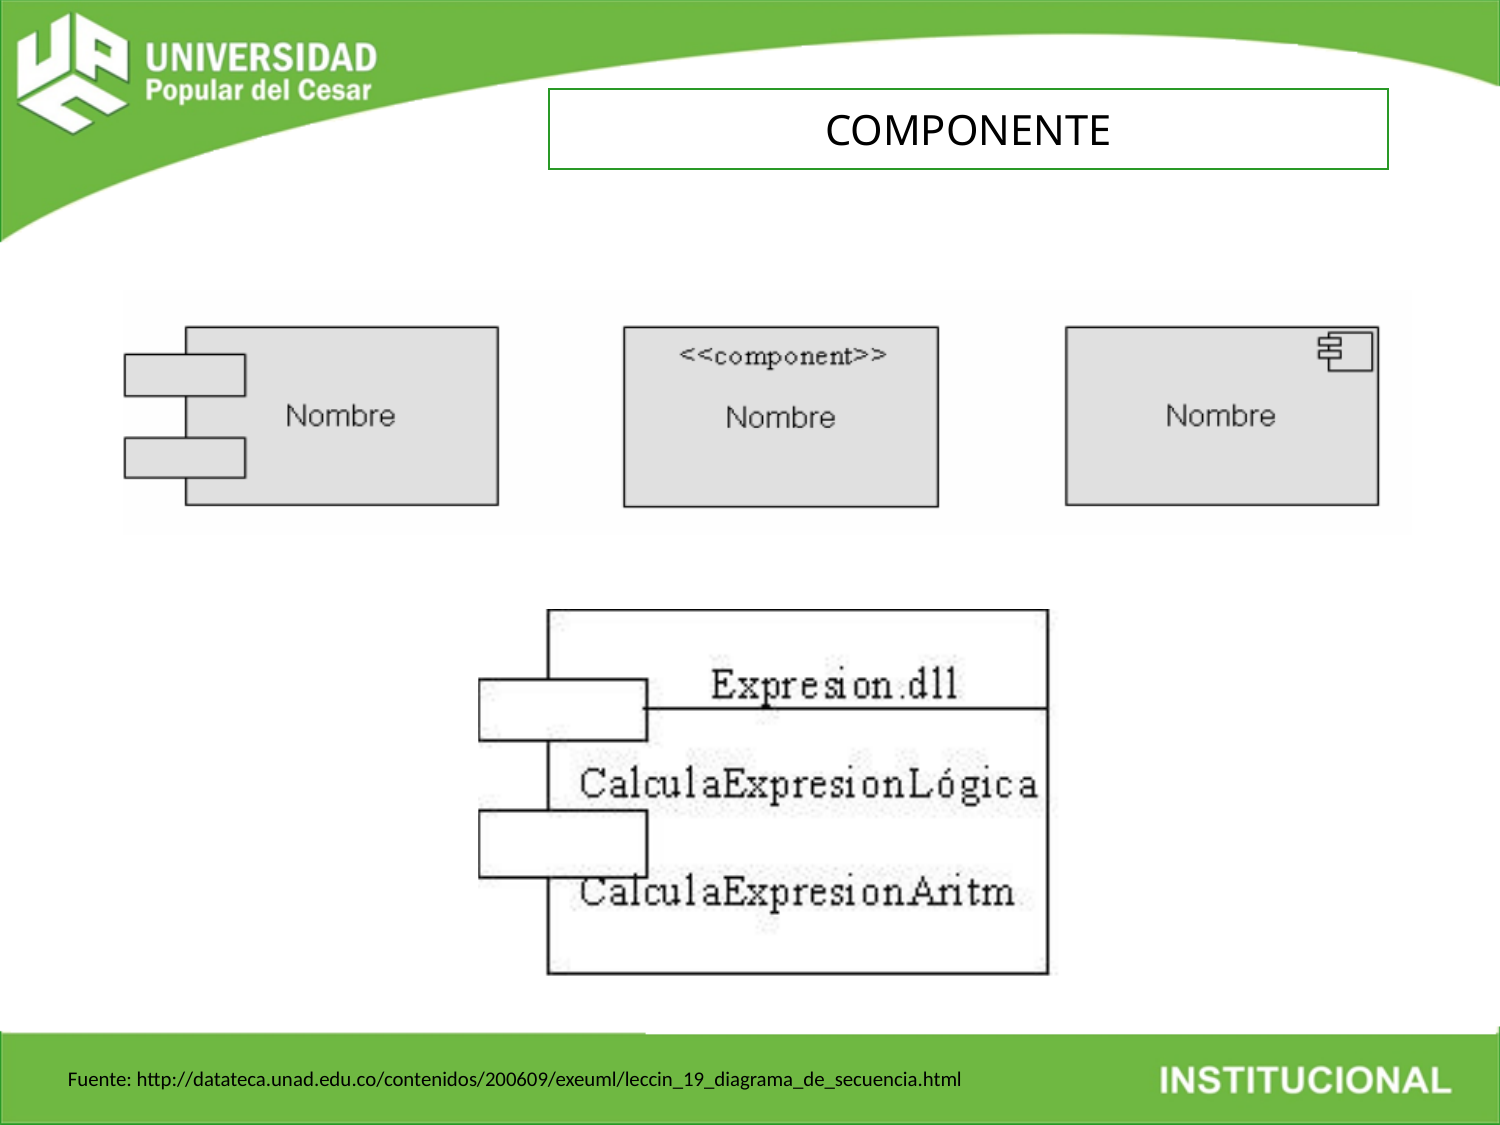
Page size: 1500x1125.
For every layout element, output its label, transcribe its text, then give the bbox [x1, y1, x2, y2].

picture [0, 0, 1500, 1125]
text_box Fuente: http://datateca.unad.edu.co/contenidos/200609/exeuml/leccin_19_diagrama_de_secuencia.html [53, 1058, 1412, 1099]
text_box COMPONENTE [549, 88, 1388, 170]
